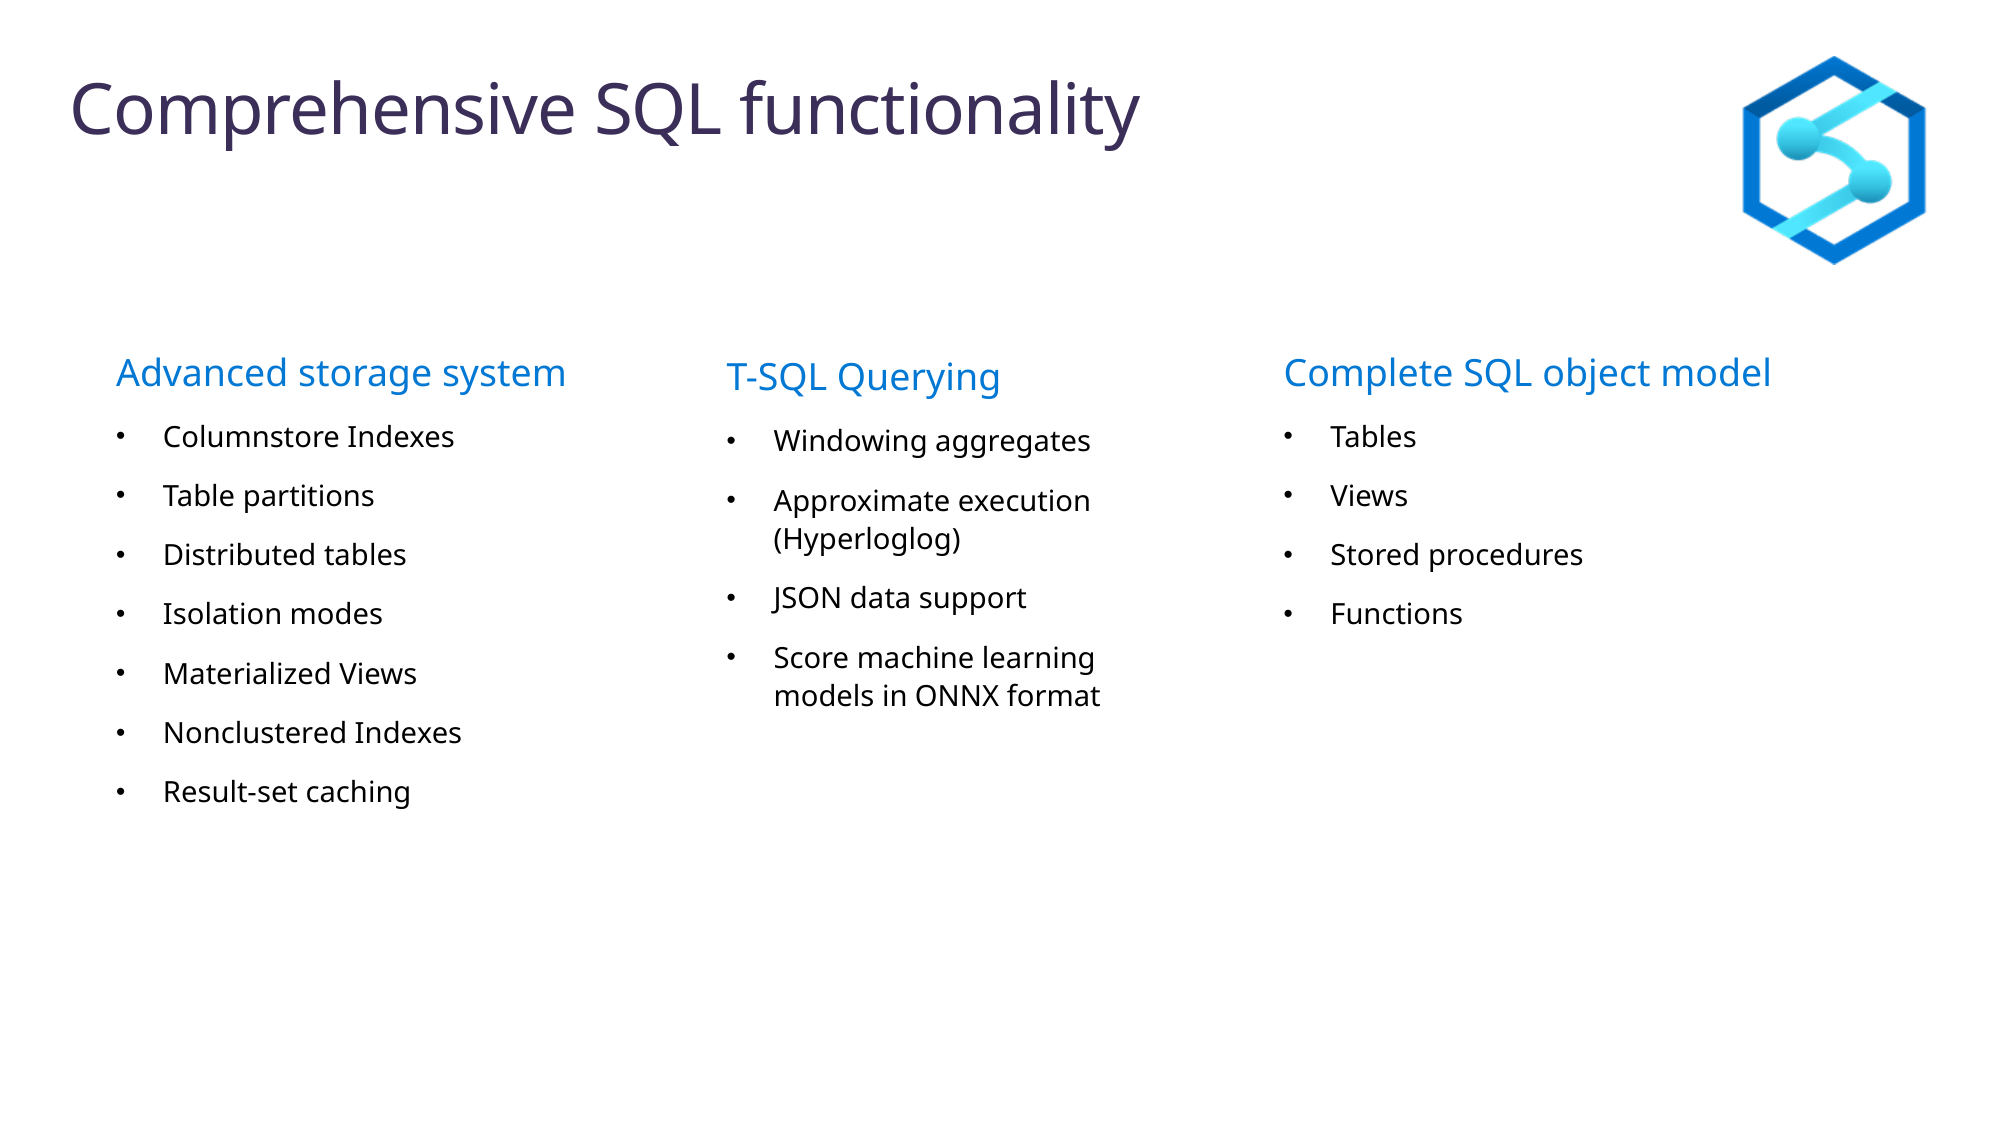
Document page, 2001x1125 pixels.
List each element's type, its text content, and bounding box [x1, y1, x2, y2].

text_box Complete SQL object model Tables Views Stored procedures Functions [1268, 336, 1835, 873]
text_box Advanced storage system Columnstore Indexes Table partitions Distributed tables Isolation modes Materialized Views Nonclustered Indexes Result-set caching [101, 336, 617, 904]
text_box T-SQL Querying Windowing aggregates Approximate execution (Hyperloglog) JSON data support Score machine learning models in ONNX format [711, 341, 1174, 1015]
title Comprehensive SQL functionality [69, 36, 1930, 161]
picture [1729, 56, 1939, 266]
